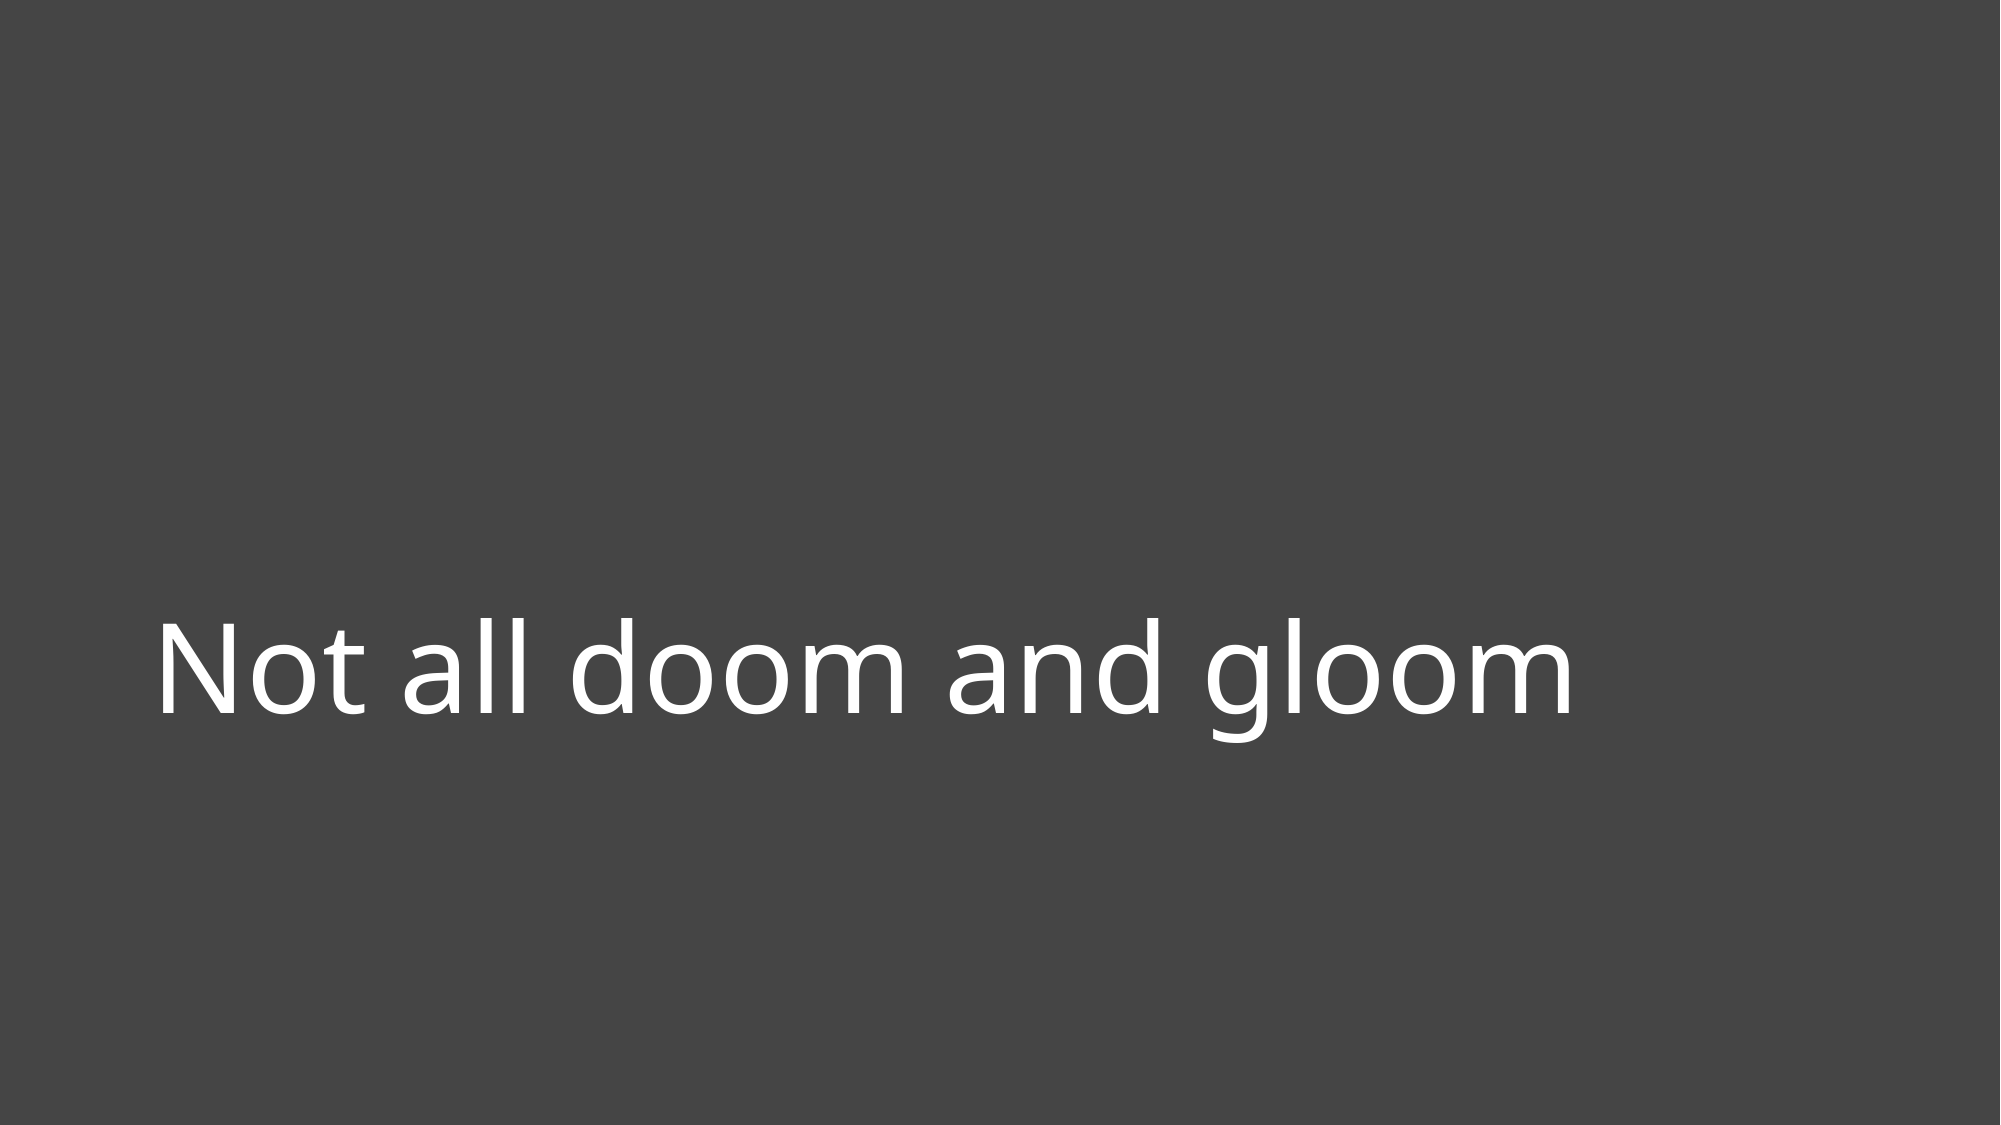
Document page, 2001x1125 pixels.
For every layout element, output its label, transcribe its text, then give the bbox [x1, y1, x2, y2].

title Not all doom and gloom [136, 280, 1862, 749]
